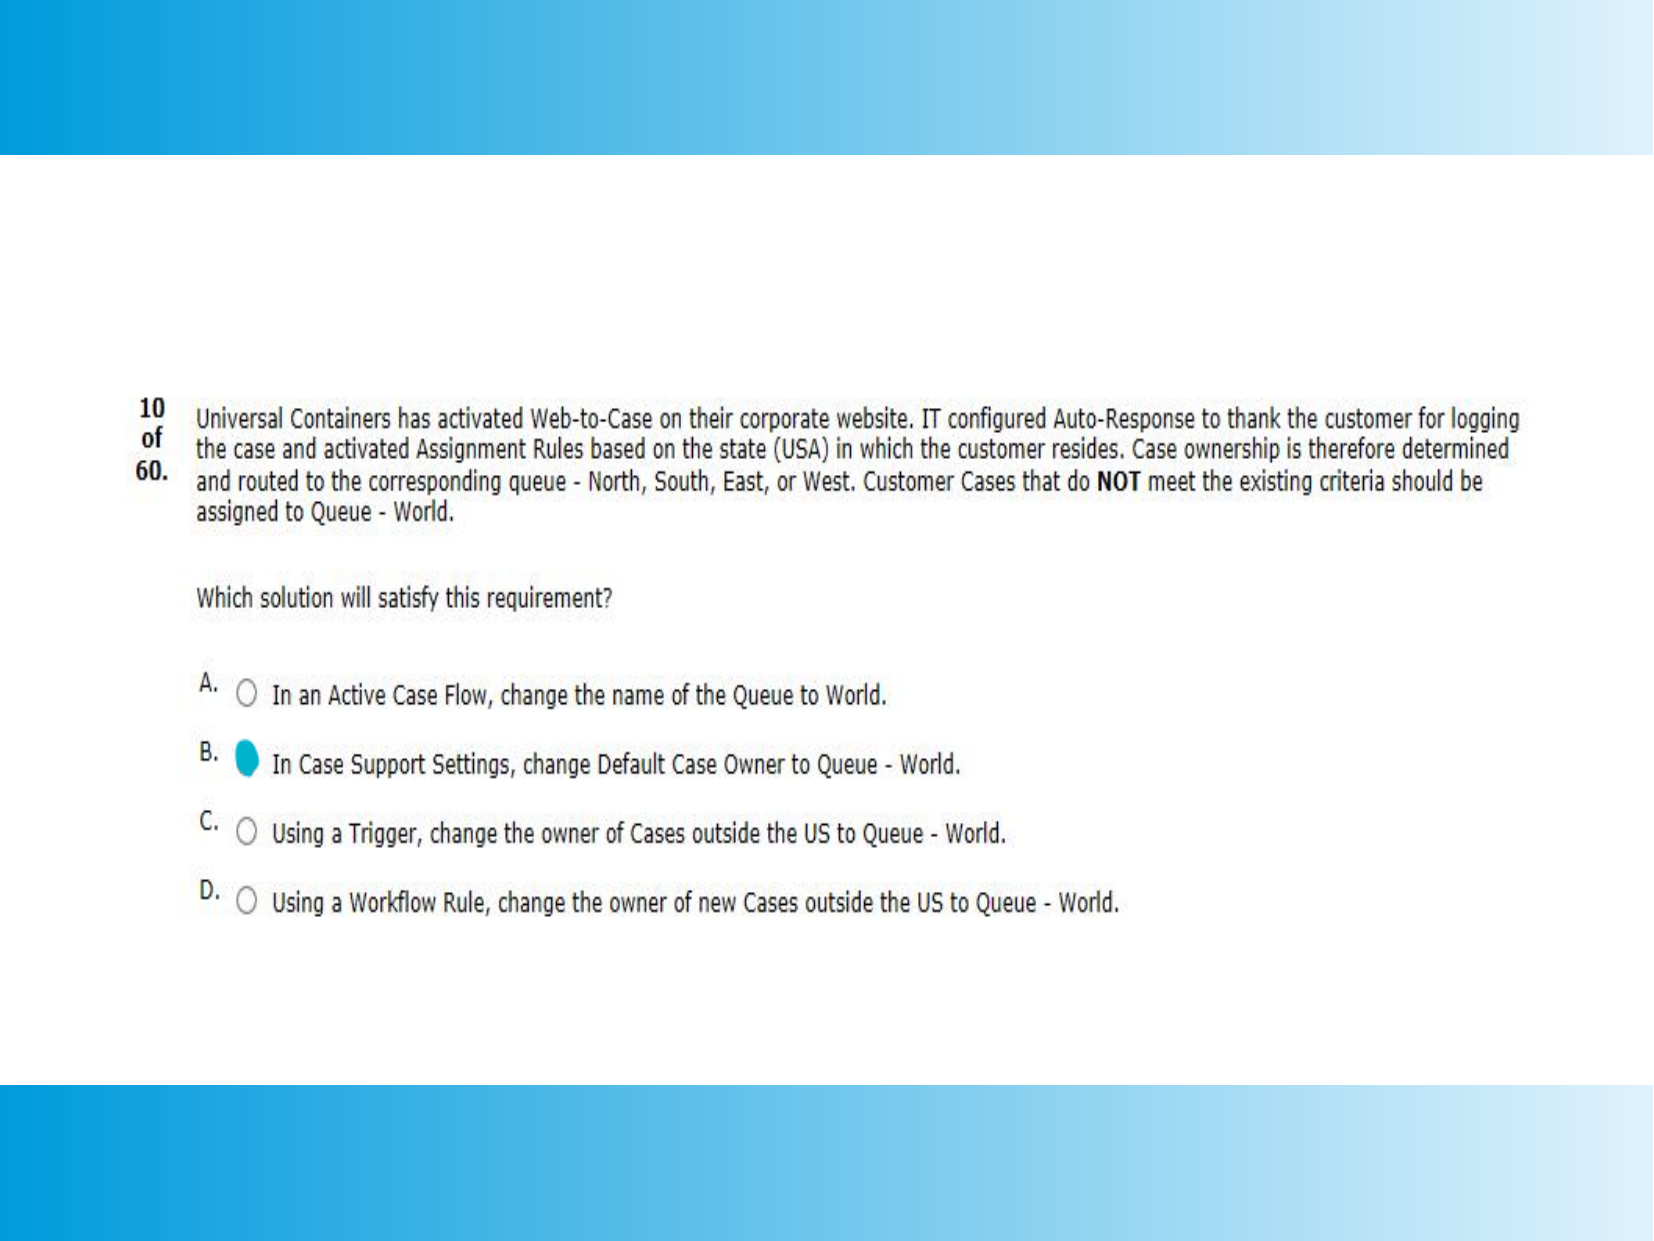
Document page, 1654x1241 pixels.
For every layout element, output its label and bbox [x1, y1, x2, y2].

text_box [82, 49, 1571, 154]
text_box [82, 290, 1571, 1010]
picture [121, 365, 1532, 946]
